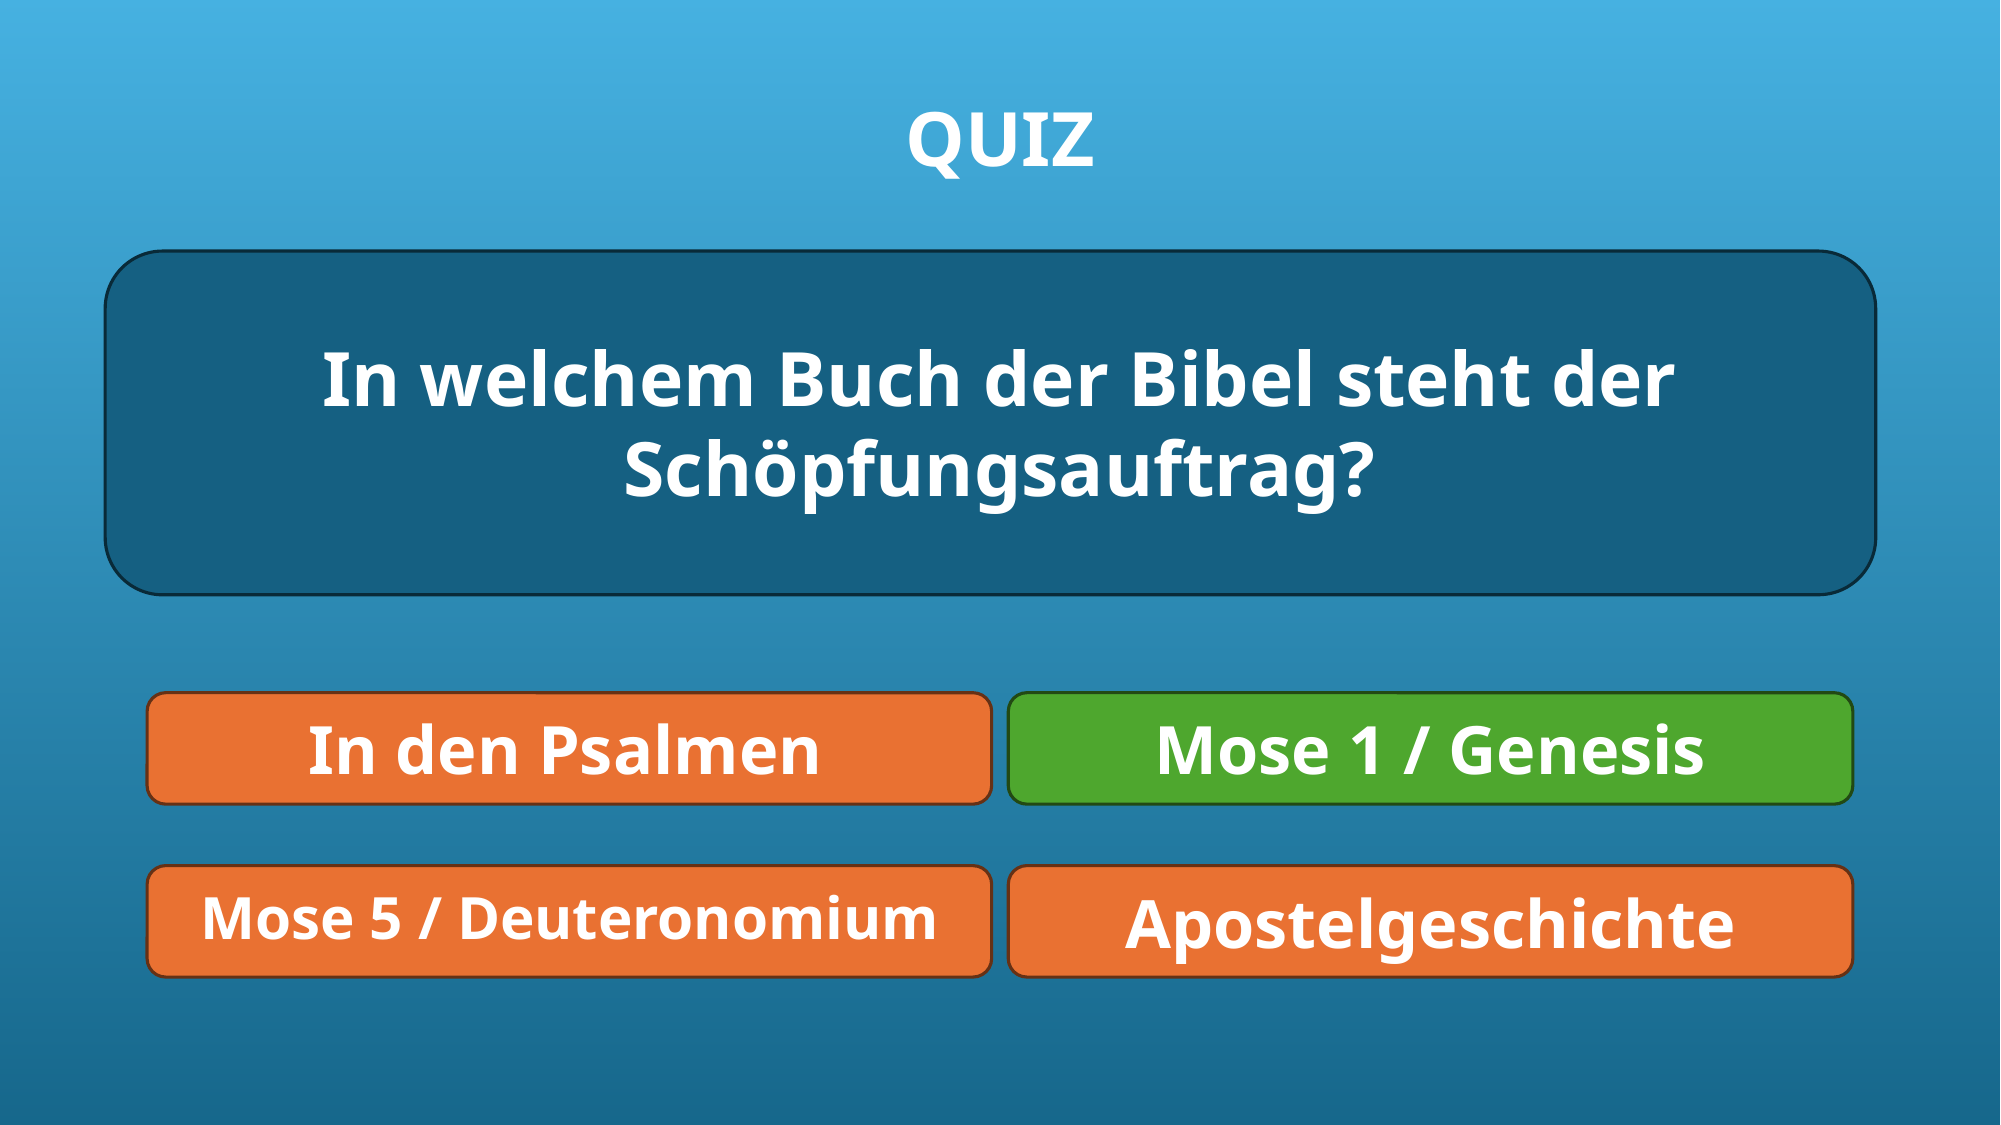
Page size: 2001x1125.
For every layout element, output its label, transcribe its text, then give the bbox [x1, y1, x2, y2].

text_box [1009, 796, 1852, 806]
text_box [145, 877, 994, 979]
text_box [0, 0, 2000, 1125]
text_box [1010, 691, 1851, 700]
text_box [148, 691, 994, 806]
text_box Mose 5 / Deuteronomium [147, 873, 992, 959]
text_box In welchem Buch der Bibel steht der Schöpfungsauftrag? [114, 324, 1886, 520]
text_box [103, 249, 1878, 597]
text_box In den Psalmen [147, 700, 985, 796]
title QUIZ [114, 83, 1886, 287]
text_box [1009, 969, 1852, 979]
text_box [149, 864, 990, 873]
text_box Mose 1 / Genesis [1008, 700, 1853, 796]
text_box [1009, 864, 1852, 874]
text_box Apostelgeschichte [1008, 874, 1853, 969]
